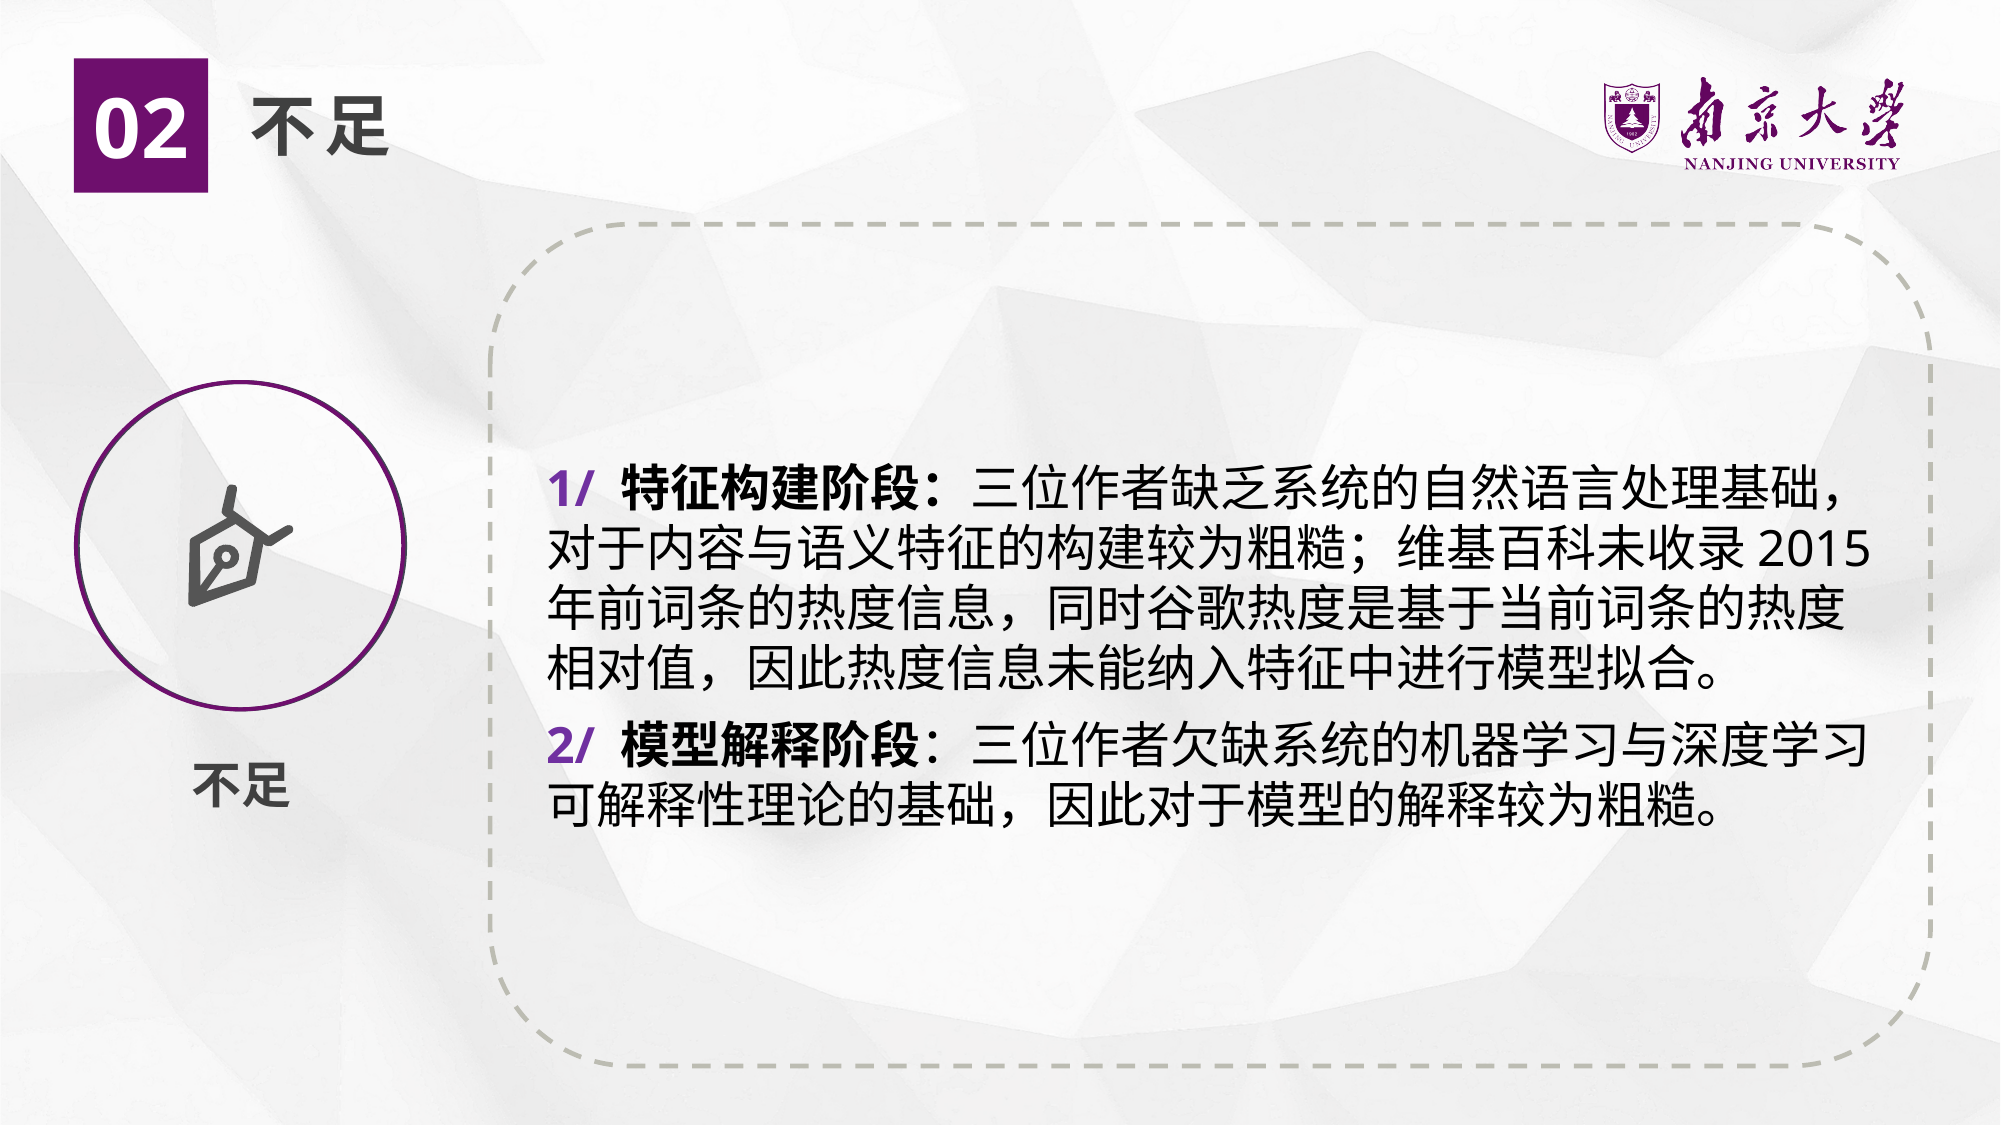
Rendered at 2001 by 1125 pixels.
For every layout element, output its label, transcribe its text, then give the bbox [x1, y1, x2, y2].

text_box 不足 [75, 745, 408, 821]
text_box 不足 [239, 76, 1664, 172]
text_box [44, 58, 239, 193]
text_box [73, 379, 406, 712]
picture [0, 0, 2001, 1125]
text_box 1/ 特征构建阶段：三位作者缺乏系统的自然语言处理基础，对于内容与语义特征的构建较为粗糙；维基百科未收录2015年前词条的热度信息，同时谷歌热度是基于当前词条的热度相对值，因此热度信息未能纳入特征中进行模型拟合。 2/ 模型解释阶段：三位作者欠缺系统的机器学习与深度学习可解释性理论的基础，因此对于模型的解释较为粗糙。 [489, 223, 1932, 1068]
